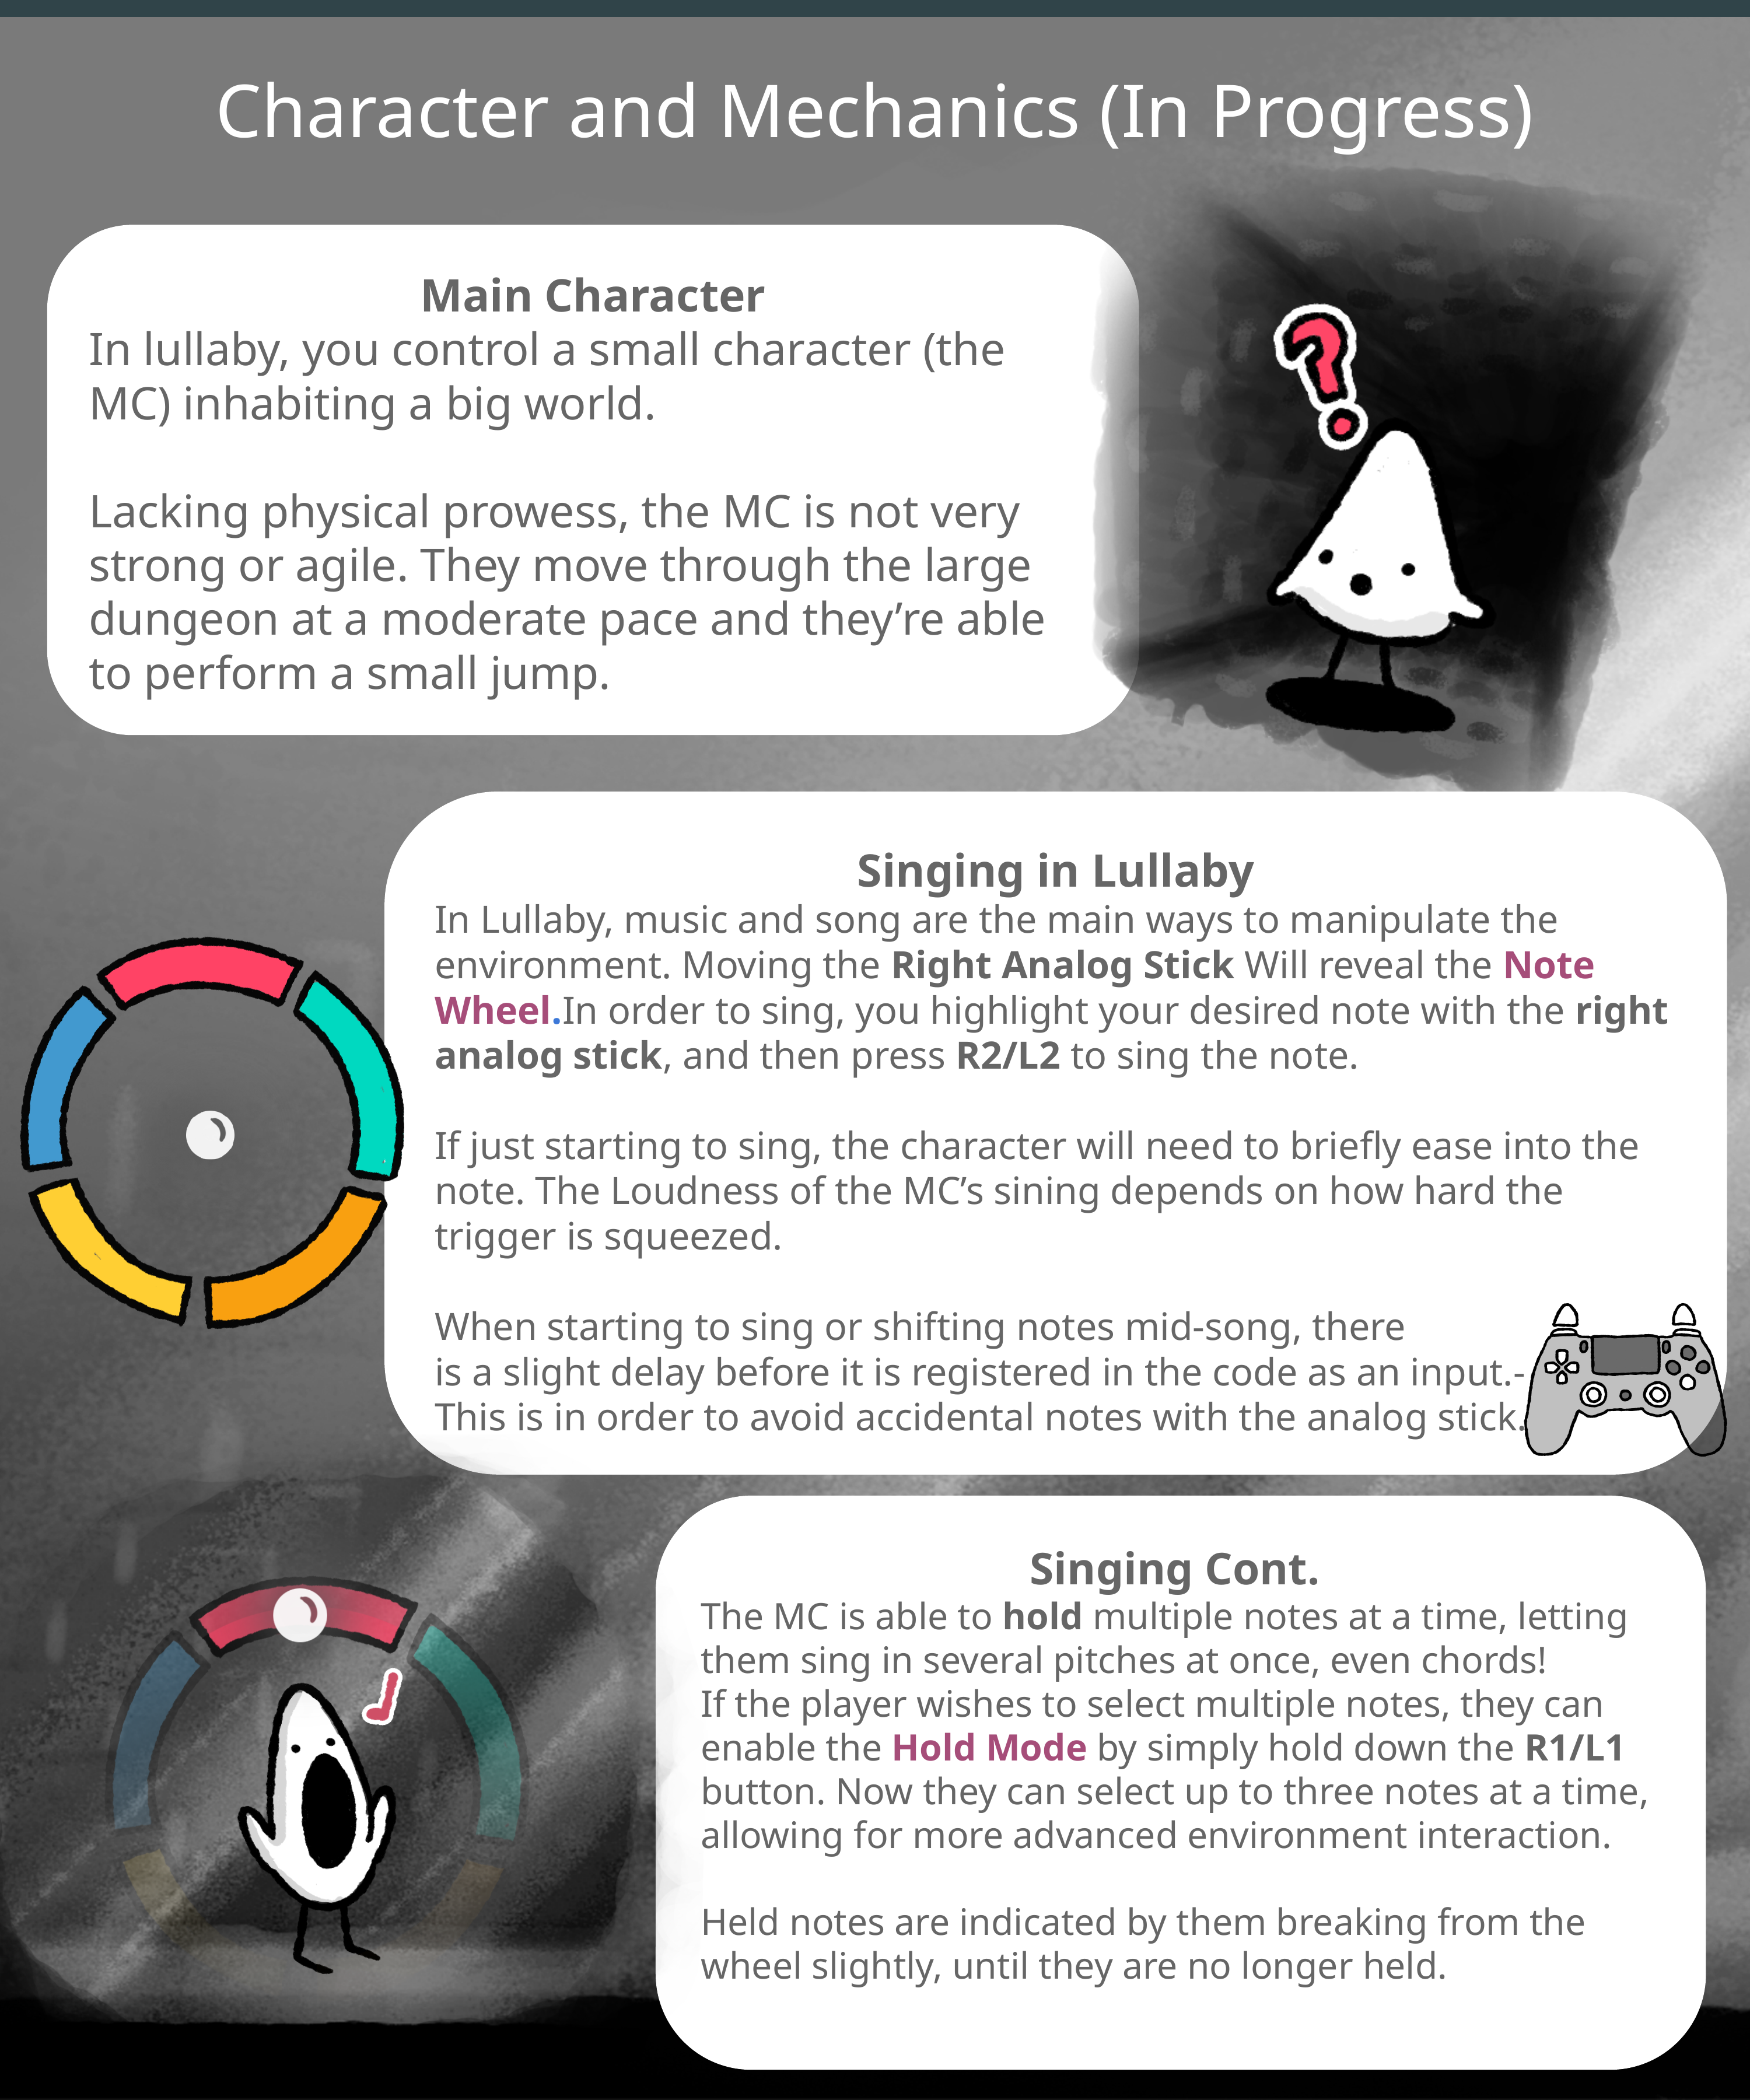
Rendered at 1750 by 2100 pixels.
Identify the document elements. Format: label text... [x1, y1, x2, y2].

text_box Main Character In lullaby, you control a small character (the MC) inhabiting a big world. Lacking physical prowess, the MC is not very strong or agile. They move through the large dungeon at a moderate pace and they’re able to perform a small jump. [47, 225, 1058, 736]
text_box Character and Mechanics (In Progress) [65, 47, 1685, 145]
text_box [0, 0, 1750, 17]
picture [0, 17, 1750, 2100]
text_box Singing in Lullaby In Lullaby, music and song are the main ways to manipulate the environment. Moving the Right Analog Stick Will reveal the Note Wheel.In order to sing, you highlight your desired note with the right analog stick, and then press R2/L2 to sing the note. If just starting to sing, the character will need to briefly ease into the note. The Loudness of the MC’s sining depends on how hard the trigger is squeezed. When starting to sing or shifting notes mid-song, there is a slight delay before it is registered in the code as an input.- This is in order to avoid accidental notes with the analog stick. [384, 791, 1727, 1475]
text_box Singing Cont. The MC is able to hold multiple notes at a time, letting them sing in several pitches at once, even chords! If the player wishes to select multiple notes, they can enable the Hold Mode by simply hold down the R1/L1 button. Now they can select up to three notes at a time, allowing for more advanced environment interaction. Held notes are indicated by them breaking from the wheel slightly, until they are no longer held. [709, 1495, 1706, 2070]
